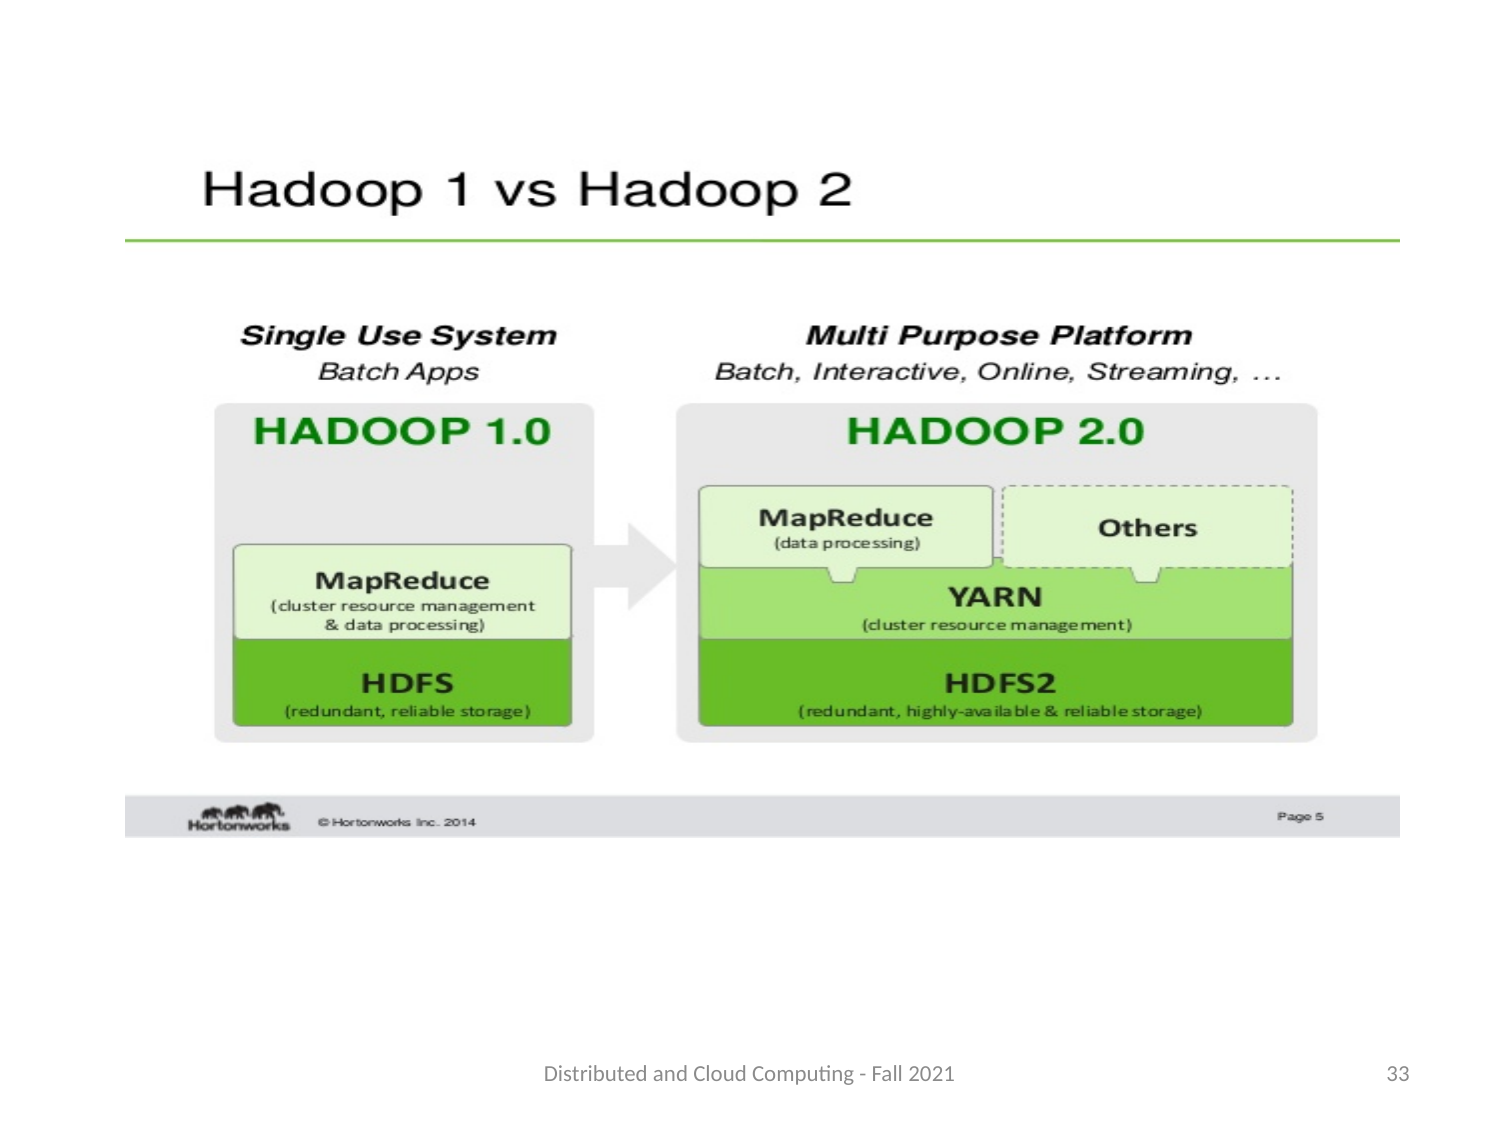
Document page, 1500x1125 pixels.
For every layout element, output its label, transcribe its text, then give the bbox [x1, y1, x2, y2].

slide_number 33 [1074, 1042, 1425, 1103]
footer Distributed and Cloud Computing - Fall 2021 [512, 1042, 988, 1103]
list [124, 137, 1401, 838]
